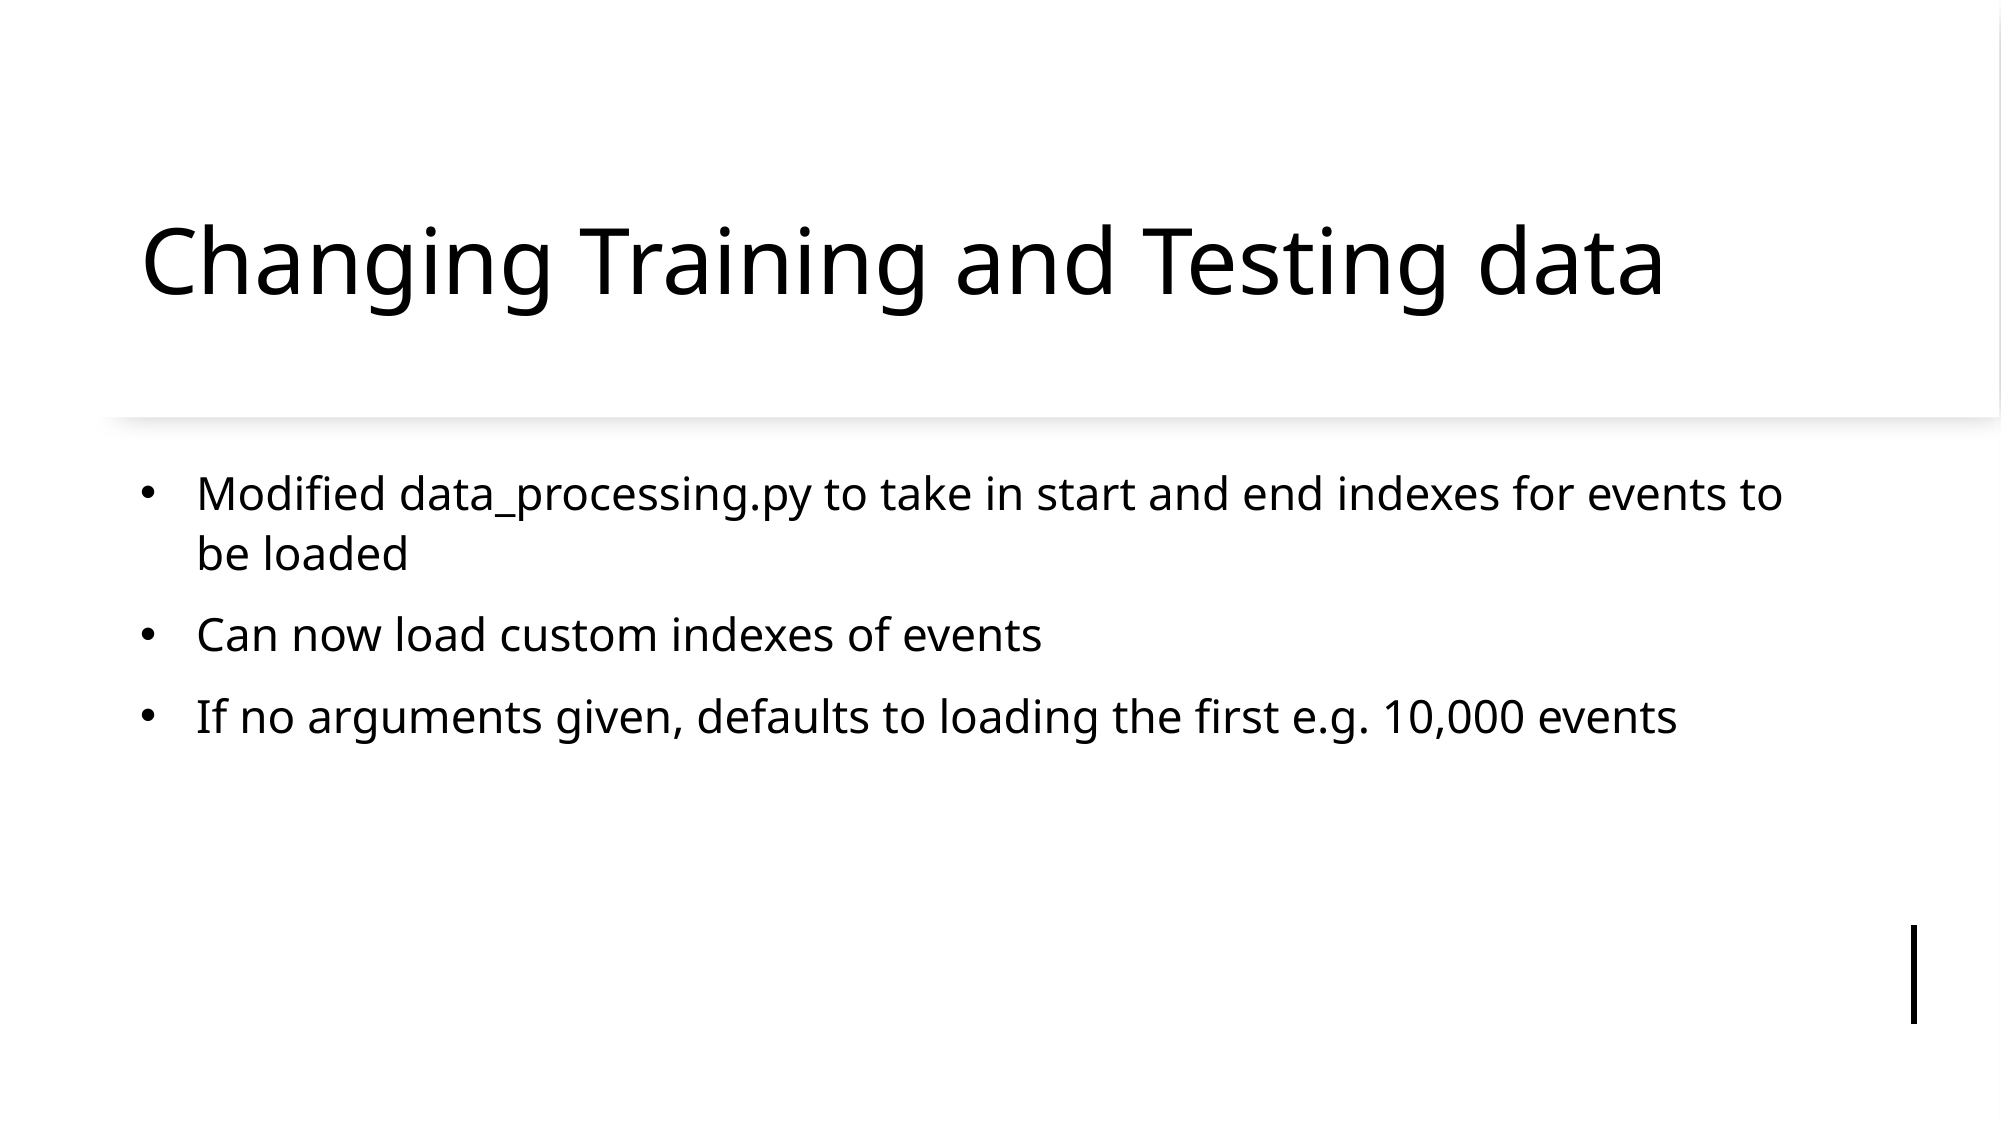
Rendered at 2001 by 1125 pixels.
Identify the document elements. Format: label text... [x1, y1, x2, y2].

title Changing Training and Testing data [124, 140, 1828, 376]
list Modified data_processing.py to take in start and end indexes for events to be loaded Can now load custom indexes of events If no arguments given, defaults to loading the first e.g. 10,000 events [124, 451, 1828, 987]
